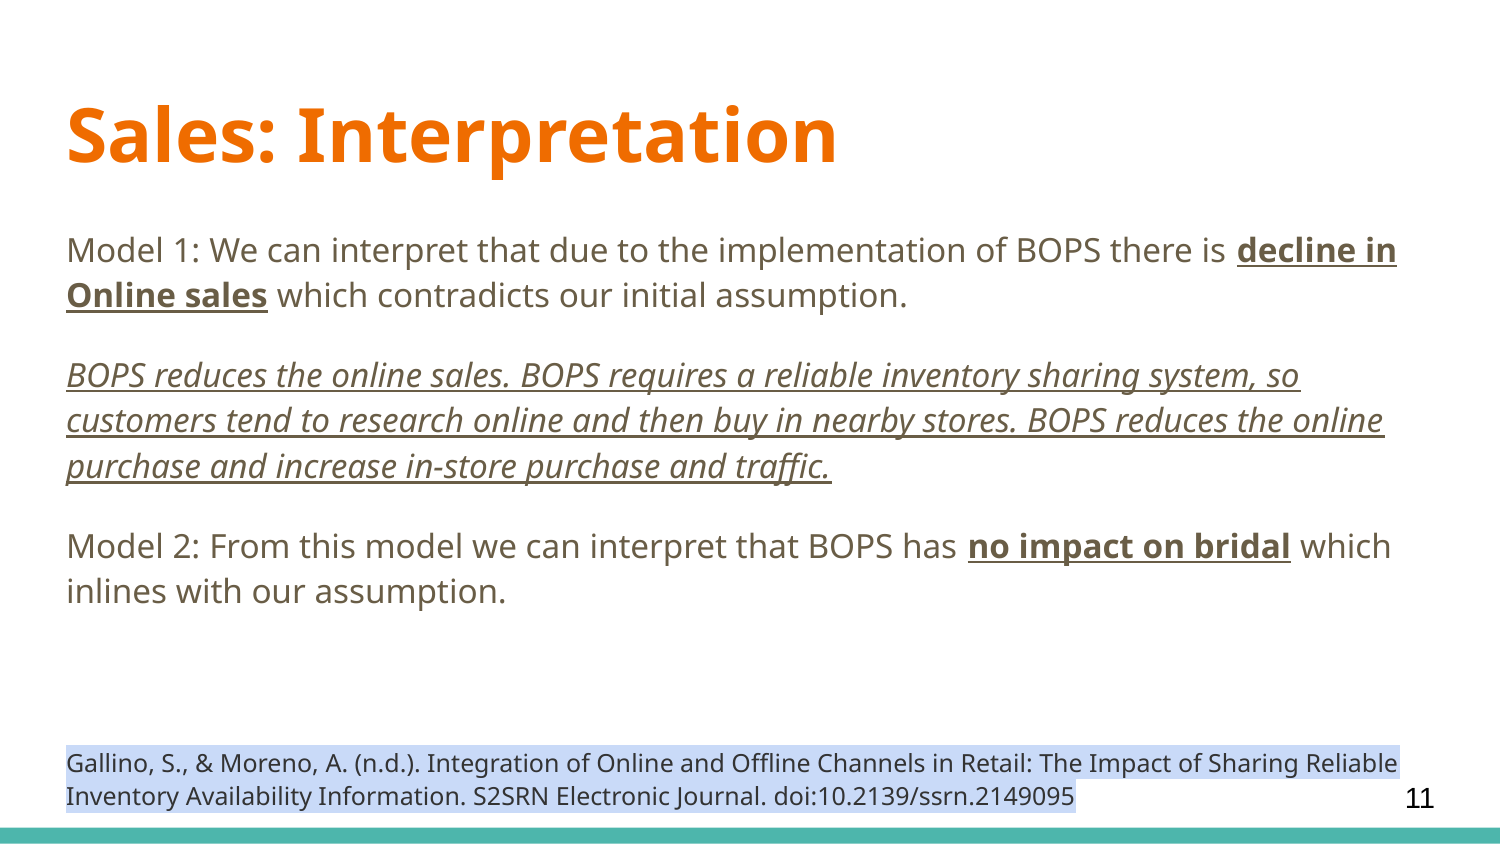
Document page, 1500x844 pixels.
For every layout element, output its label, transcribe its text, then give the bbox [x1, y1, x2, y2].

title Sales: Interpretation [51, 72, 1449, 189]
slide_number ‹#› [1389, 764, 1480, 830]
list Model 1: We can interpret that due to the implementation of BOPS there is decline in Online sales which contradicts our initial assumption. BOPS reduces the online sales. BOPS requires a reliable inventory sharing system, so customers tend to research online and then buy in nearby stores. BOPS reduces the online purchase and increase in-store purchase and traffic. Model 2: From this model we can interpret that BOPS has no impact on bridal which inlines with our assumption. Gallino, S., & Moreno, A. (n.d.). Integration of Online and Offline Channels in Retail: The Impact of Sharing Reliable Inventory Availability Information. S2SRN Electronic Journal. doi:10.2139/ssrn.2149095 [51, 207, 1449, 819]
